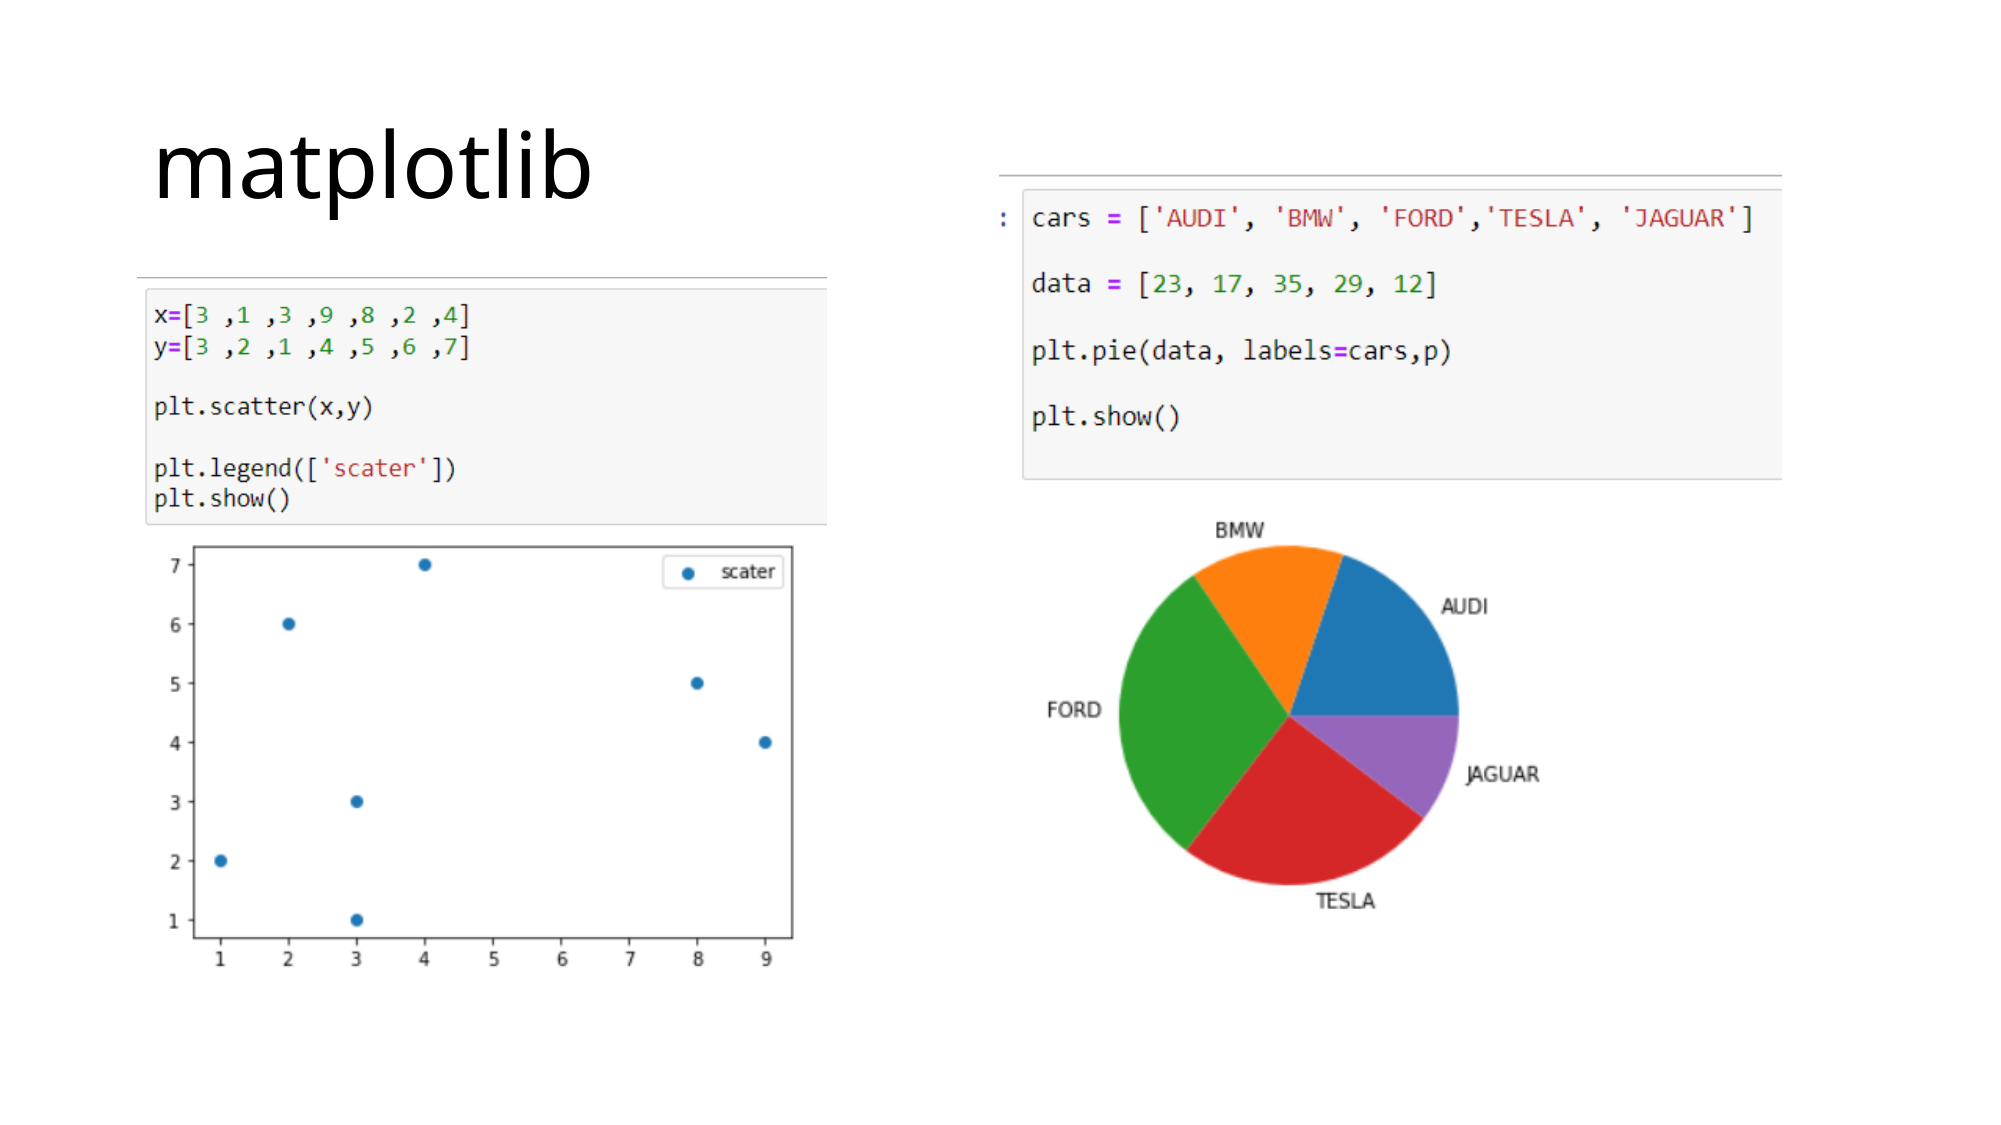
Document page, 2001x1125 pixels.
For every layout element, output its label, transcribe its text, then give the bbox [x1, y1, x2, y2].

title matplotlib [137, 59, 1863, 278]
picture [999, 172, 1782, 992]
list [137, 277, 827, 992]
